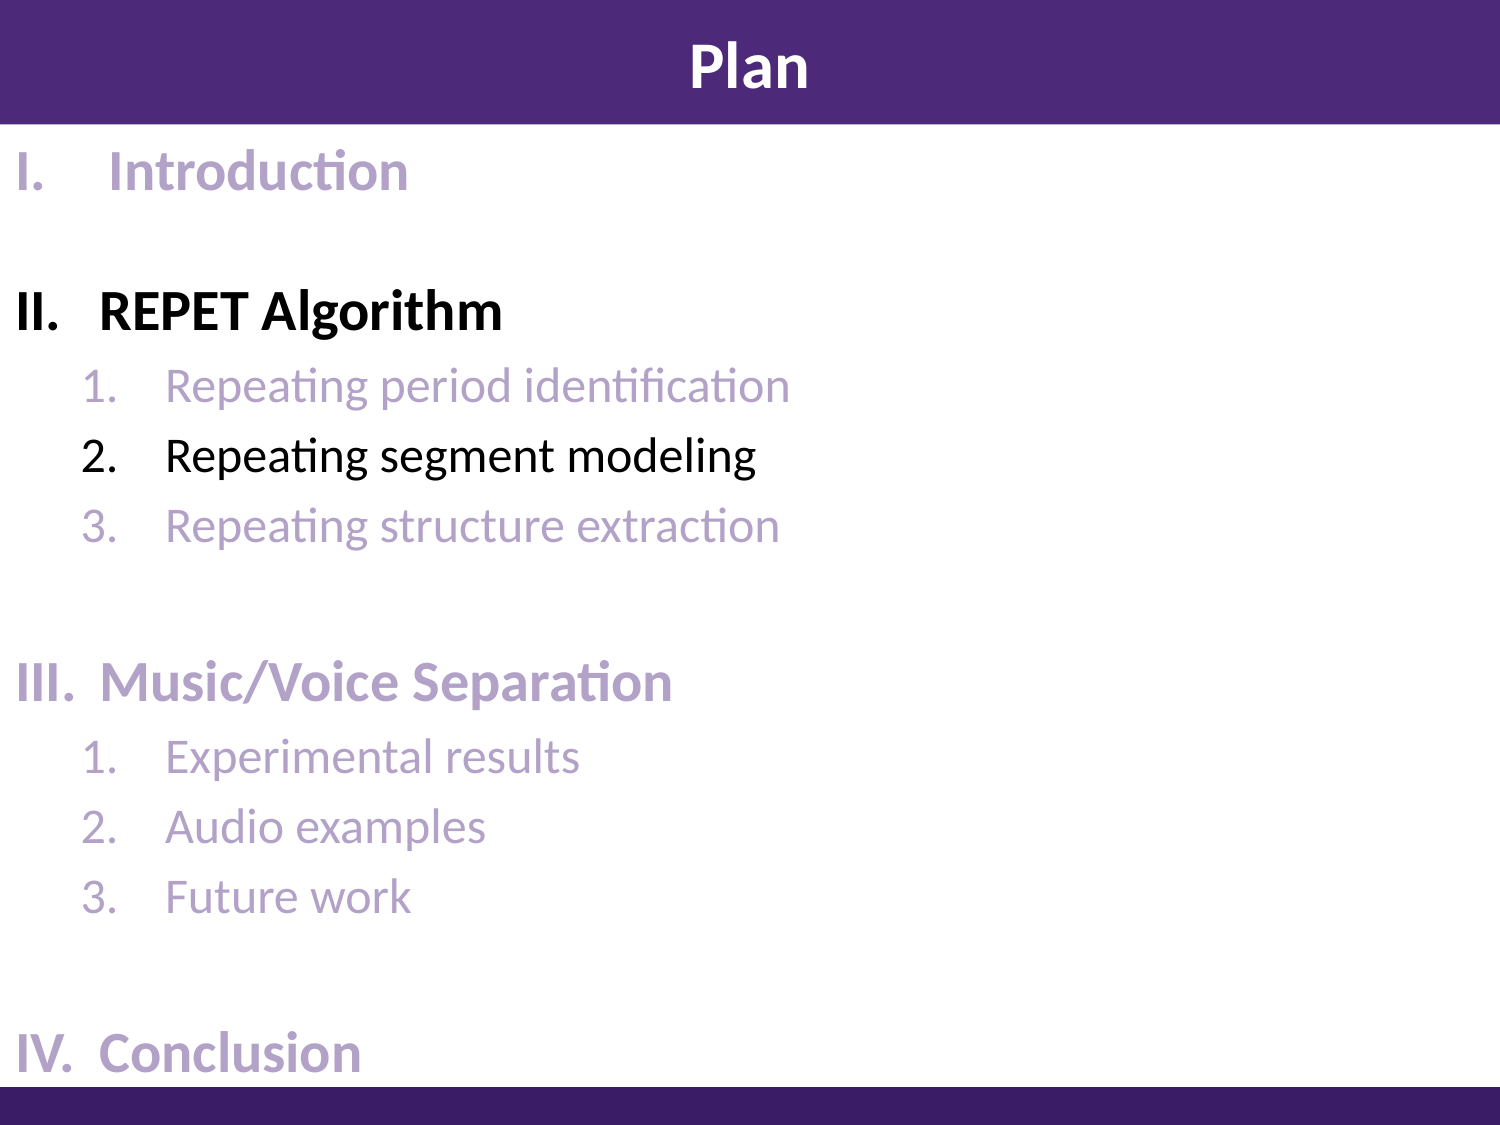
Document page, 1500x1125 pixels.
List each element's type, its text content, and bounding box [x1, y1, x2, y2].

title Plan [0, 0, 1500, 125]
picture [0, 1087, 1500, 1125]
list Introduction REPET Algorithm Repeating period identification Repeating segment modeling Repeating structure extraction Music/Voice Separation Experimental results Audio examples Future work Conclusion [0, 125, 1500, 1086]
